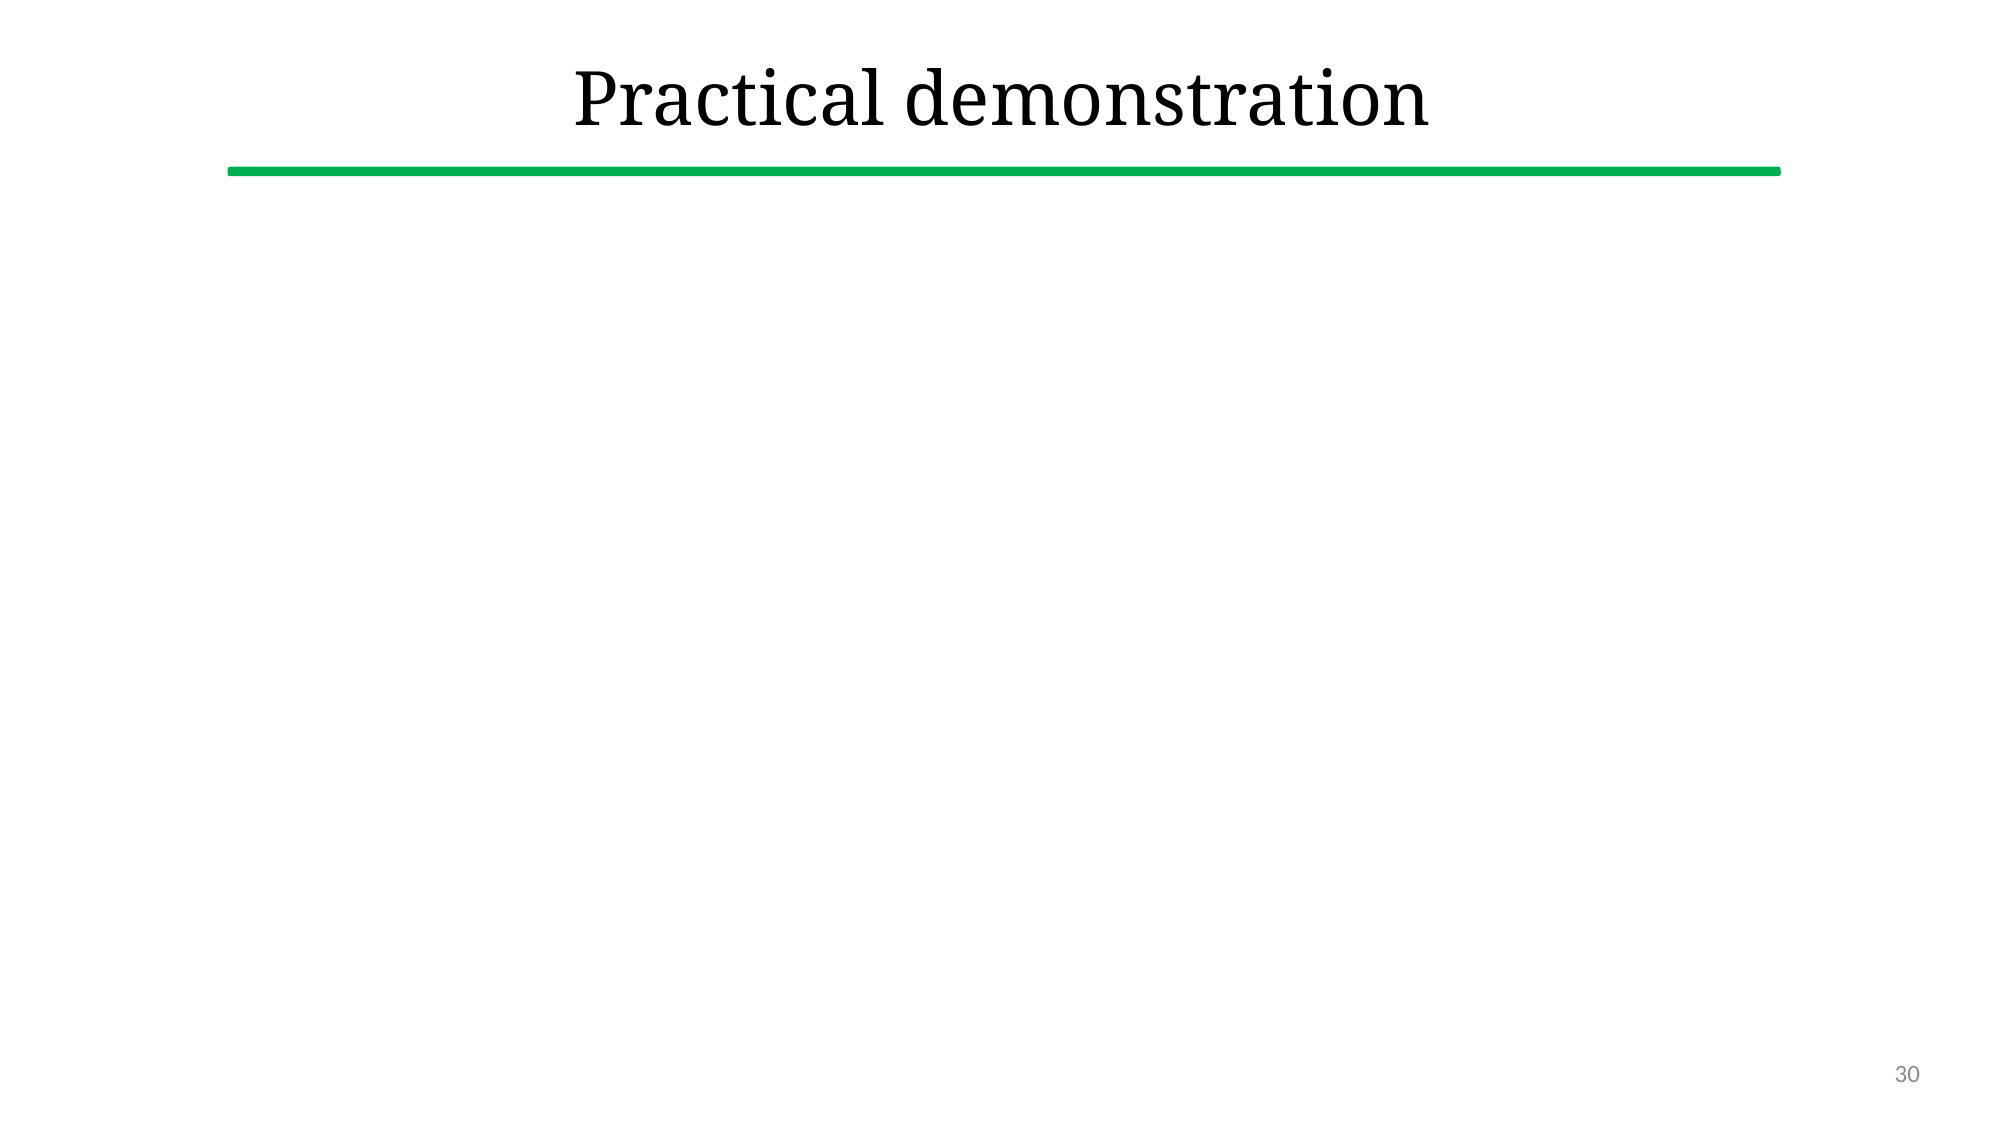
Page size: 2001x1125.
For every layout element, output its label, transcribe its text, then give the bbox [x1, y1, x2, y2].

title Practical demonstration [70, 26, 1936, 176]
slide_number 30 [1412, 1042, 1936, 1103]
